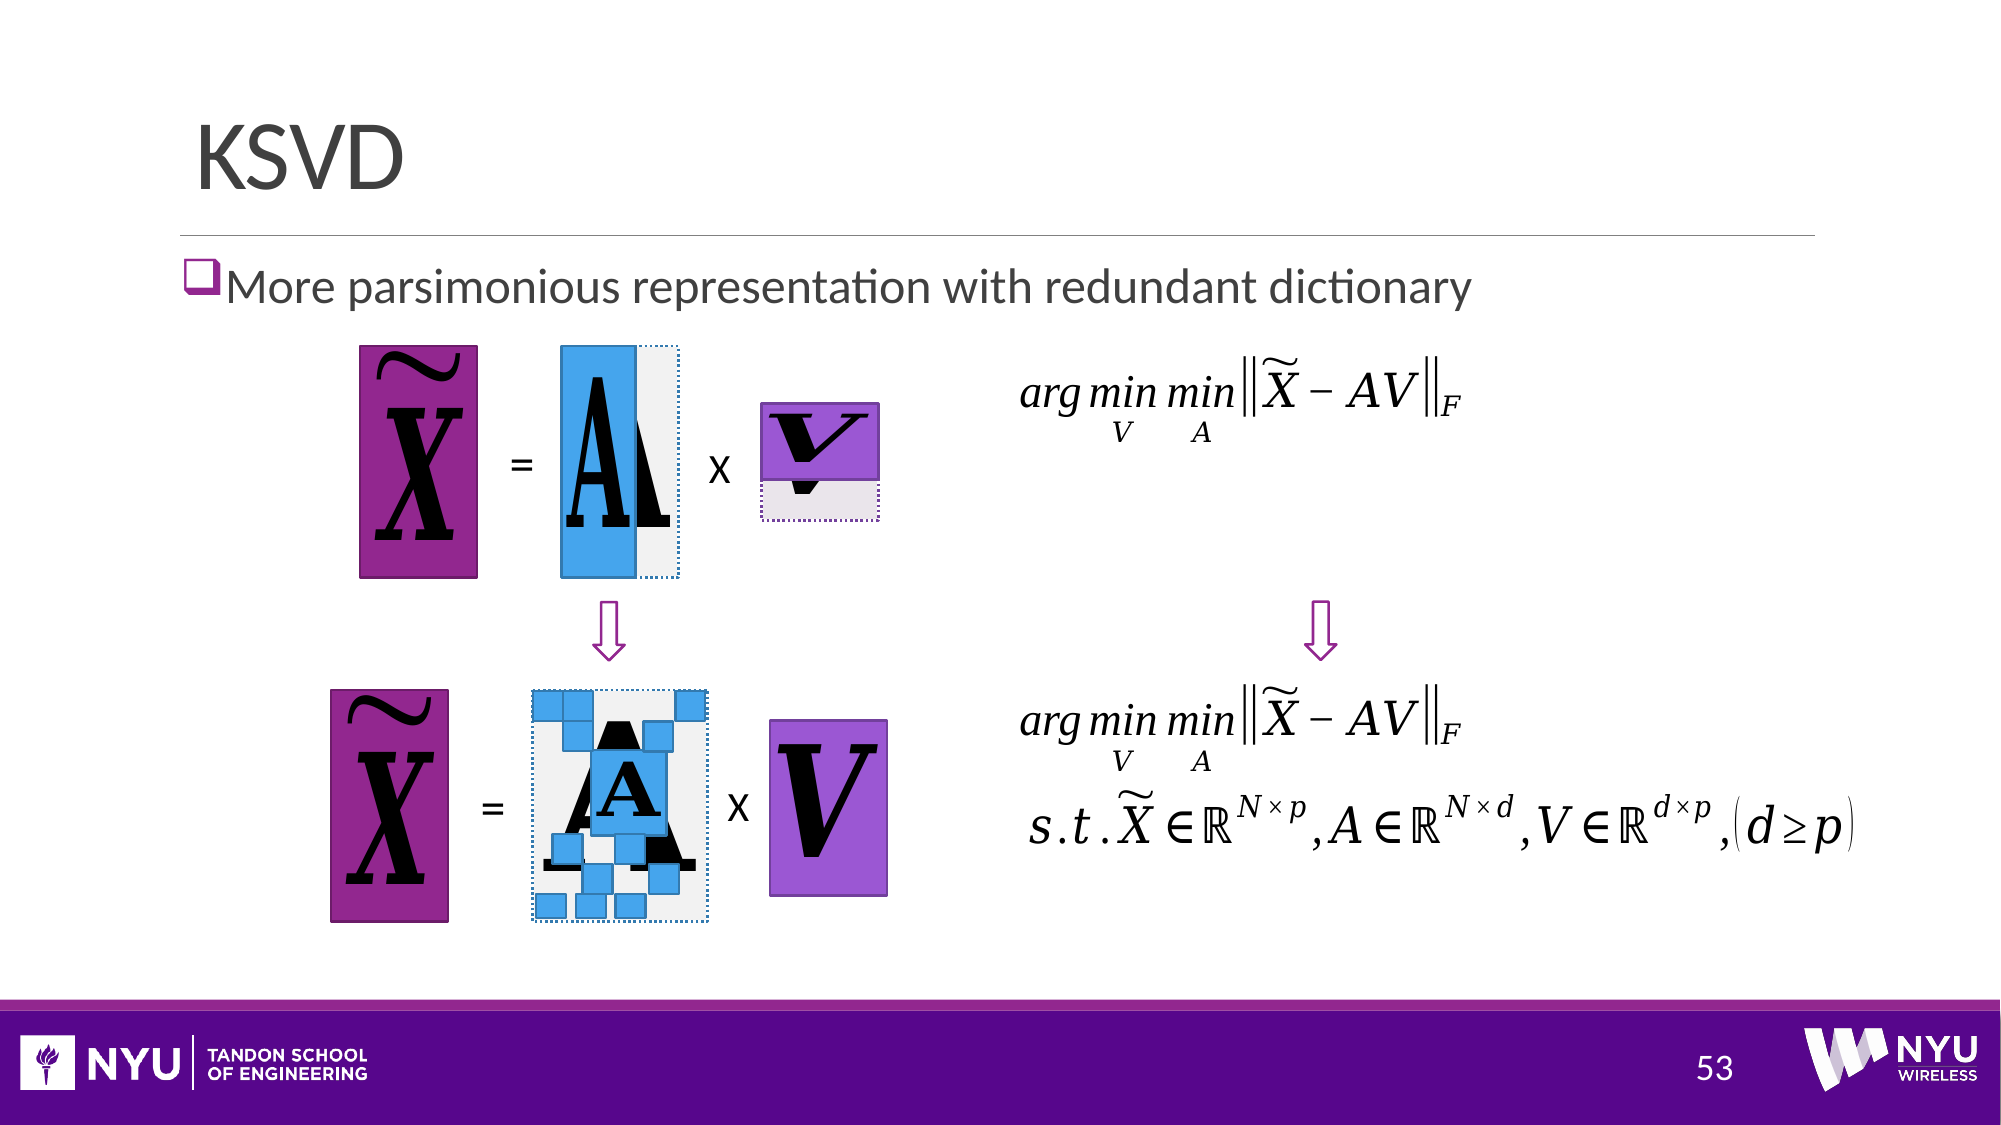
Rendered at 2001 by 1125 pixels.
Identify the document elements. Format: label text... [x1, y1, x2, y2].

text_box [331, 690, 887, 921]
text_box [1303, 600, 1338, 661]
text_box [1018, 682, 1857, 857]
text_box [360, 346, 878, 577]
title KSVD [180, 47, 1830, 218]
slide_number 53 [1533, 1035, 1749, 1096]
list More parsimonious representation with redundant dictionary [180, 252, 1830, 963]
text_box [1018, 353, 1800, 579]
text_box [592, 600, 626, 662]
